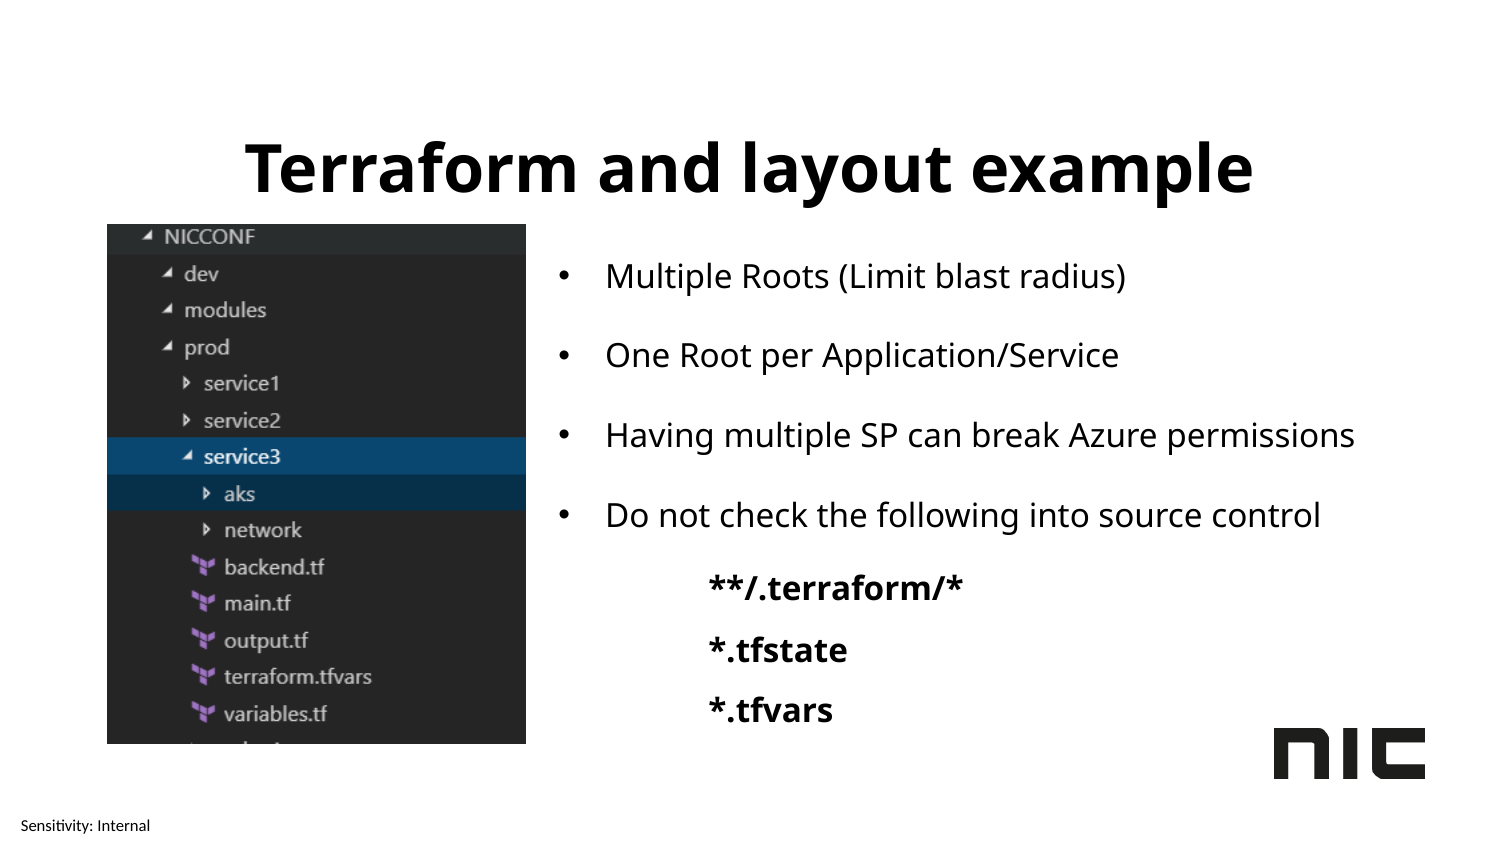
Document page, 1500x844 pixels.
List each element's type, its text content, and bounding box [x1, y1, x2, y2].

text_box Multiple Roots (Limit blast radius) One Root per Application/Service Having multiple SP can break Azure permissions Do not check the following into source control **/.terraform/* *.tfstate *.tfvars [543, 207, 1443, 827]
title Terraform and layout example [75, 91, 1425, 242]
picture [0, 0, 1500, 844]
